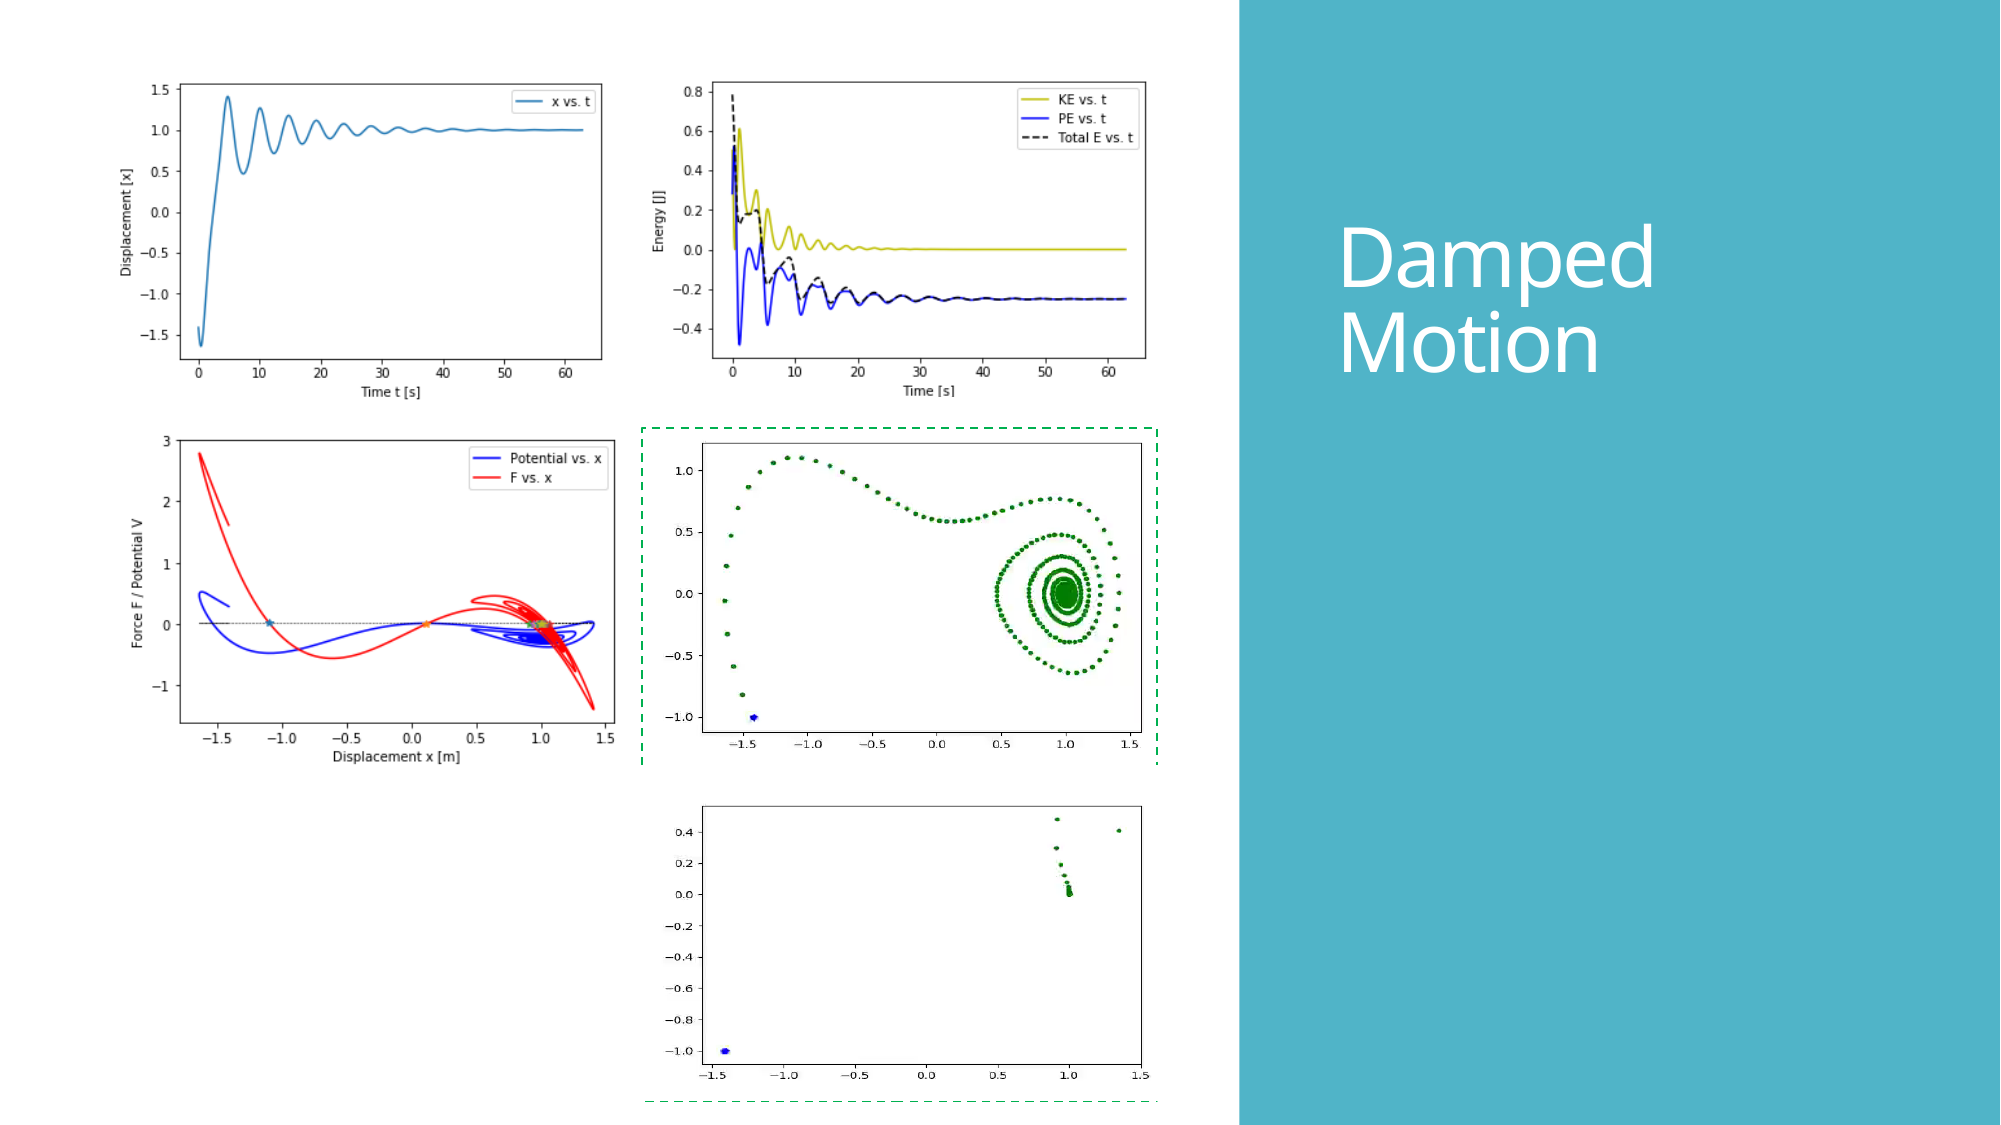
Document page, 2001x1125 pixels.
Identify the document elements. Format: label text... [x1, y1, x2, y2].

picture [124, 427, 627, 772]
title Damped Motion [1321, 81, 1918, 397]
text_box [1238, 0, 2000, 1125]
picture [112, 71, 615, 408]
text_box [630, 396, 1198, 764]
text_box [630, 764, 1198, 1102]
picture [645, 69, 1158, 396]
